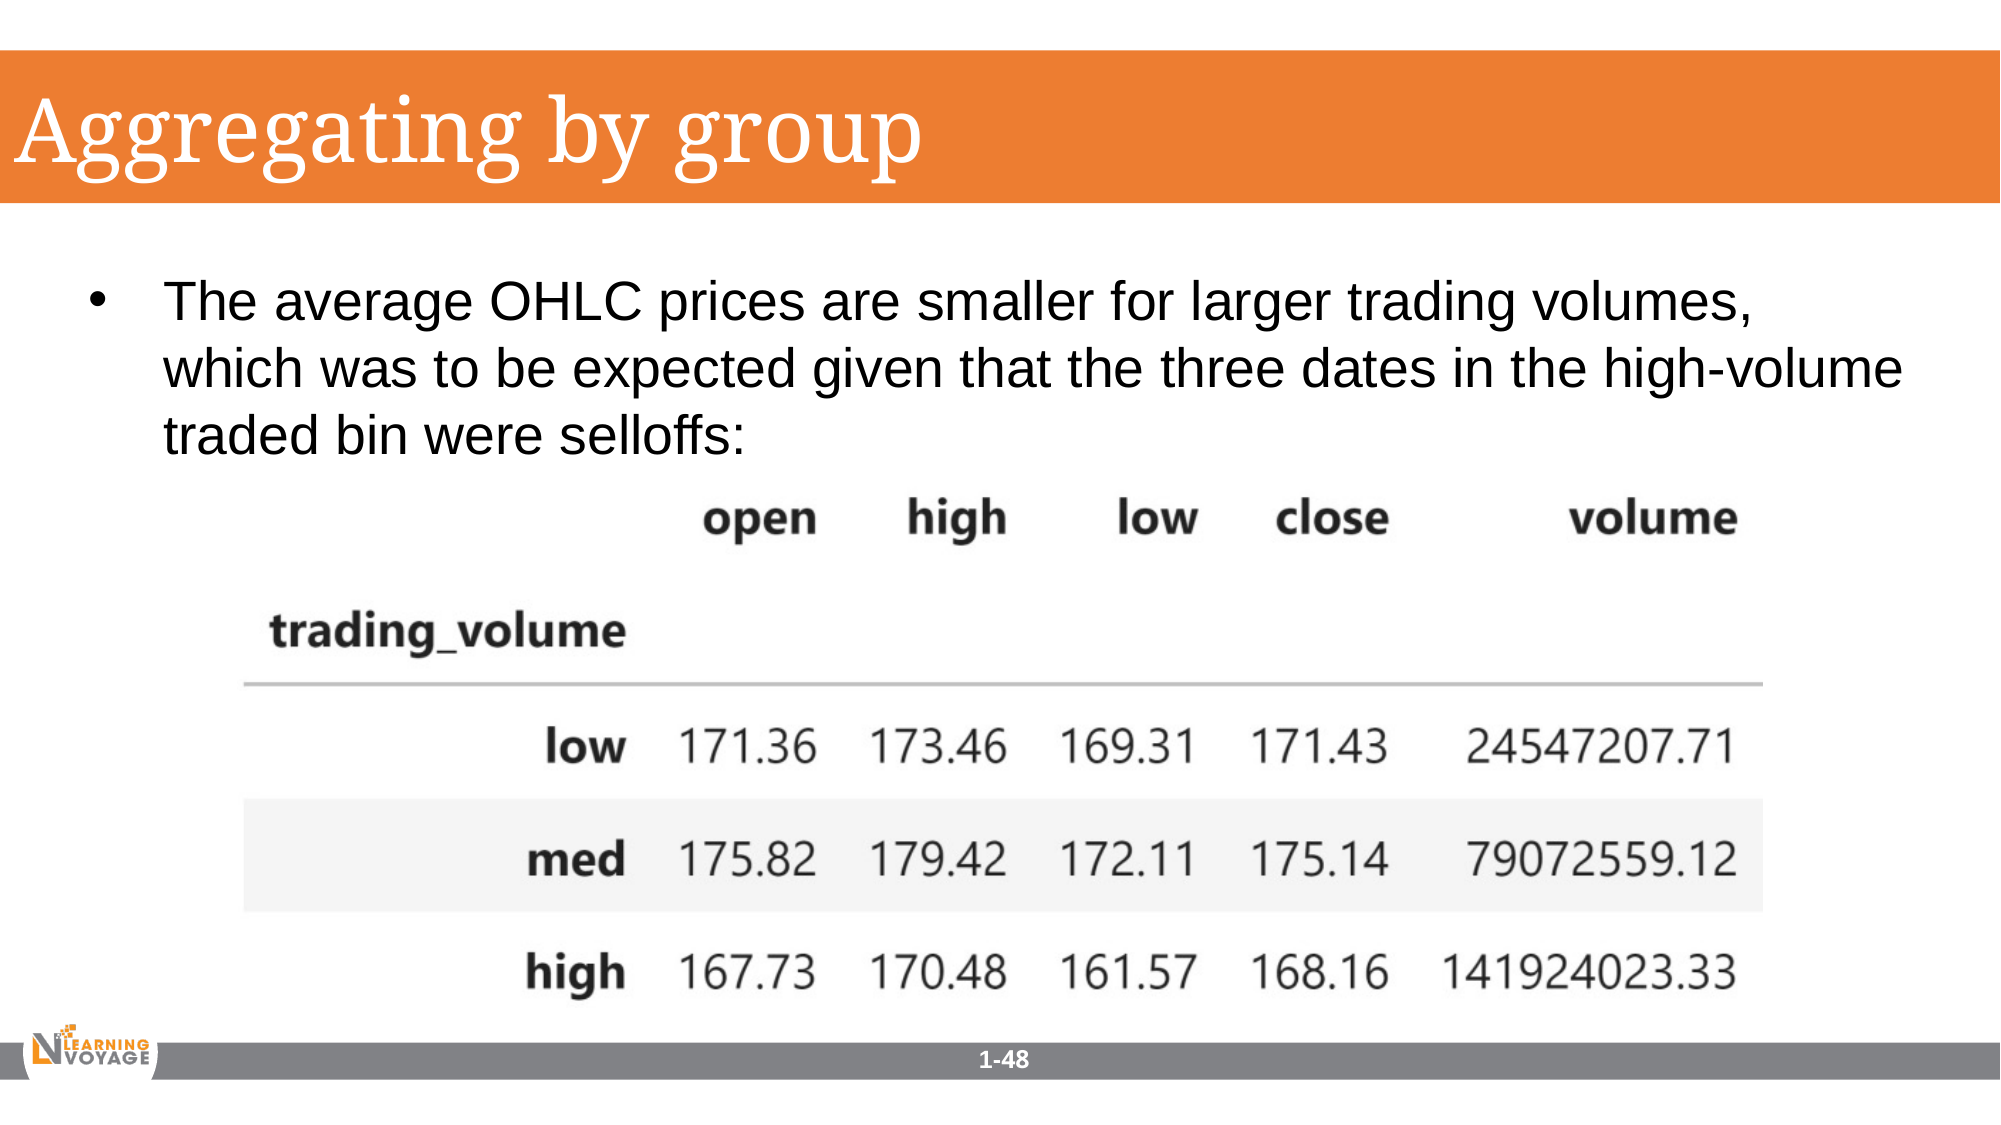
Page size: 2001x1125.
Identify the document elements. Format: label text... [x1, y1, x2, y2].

text_box Aggregating by group [0, 49, 2000, 204]
picture [0, 942, 192, 1125]
slide_number 1-48 [923, 1026, 1045, 1095]
text_box The average OHLC prices are smaller for larger trading volumes, which was to be expected given that the three dates in the high-volume traded bin were selloffs: [88, 262, 1912, 466]
picture [237, 486, 1763, 1008]
